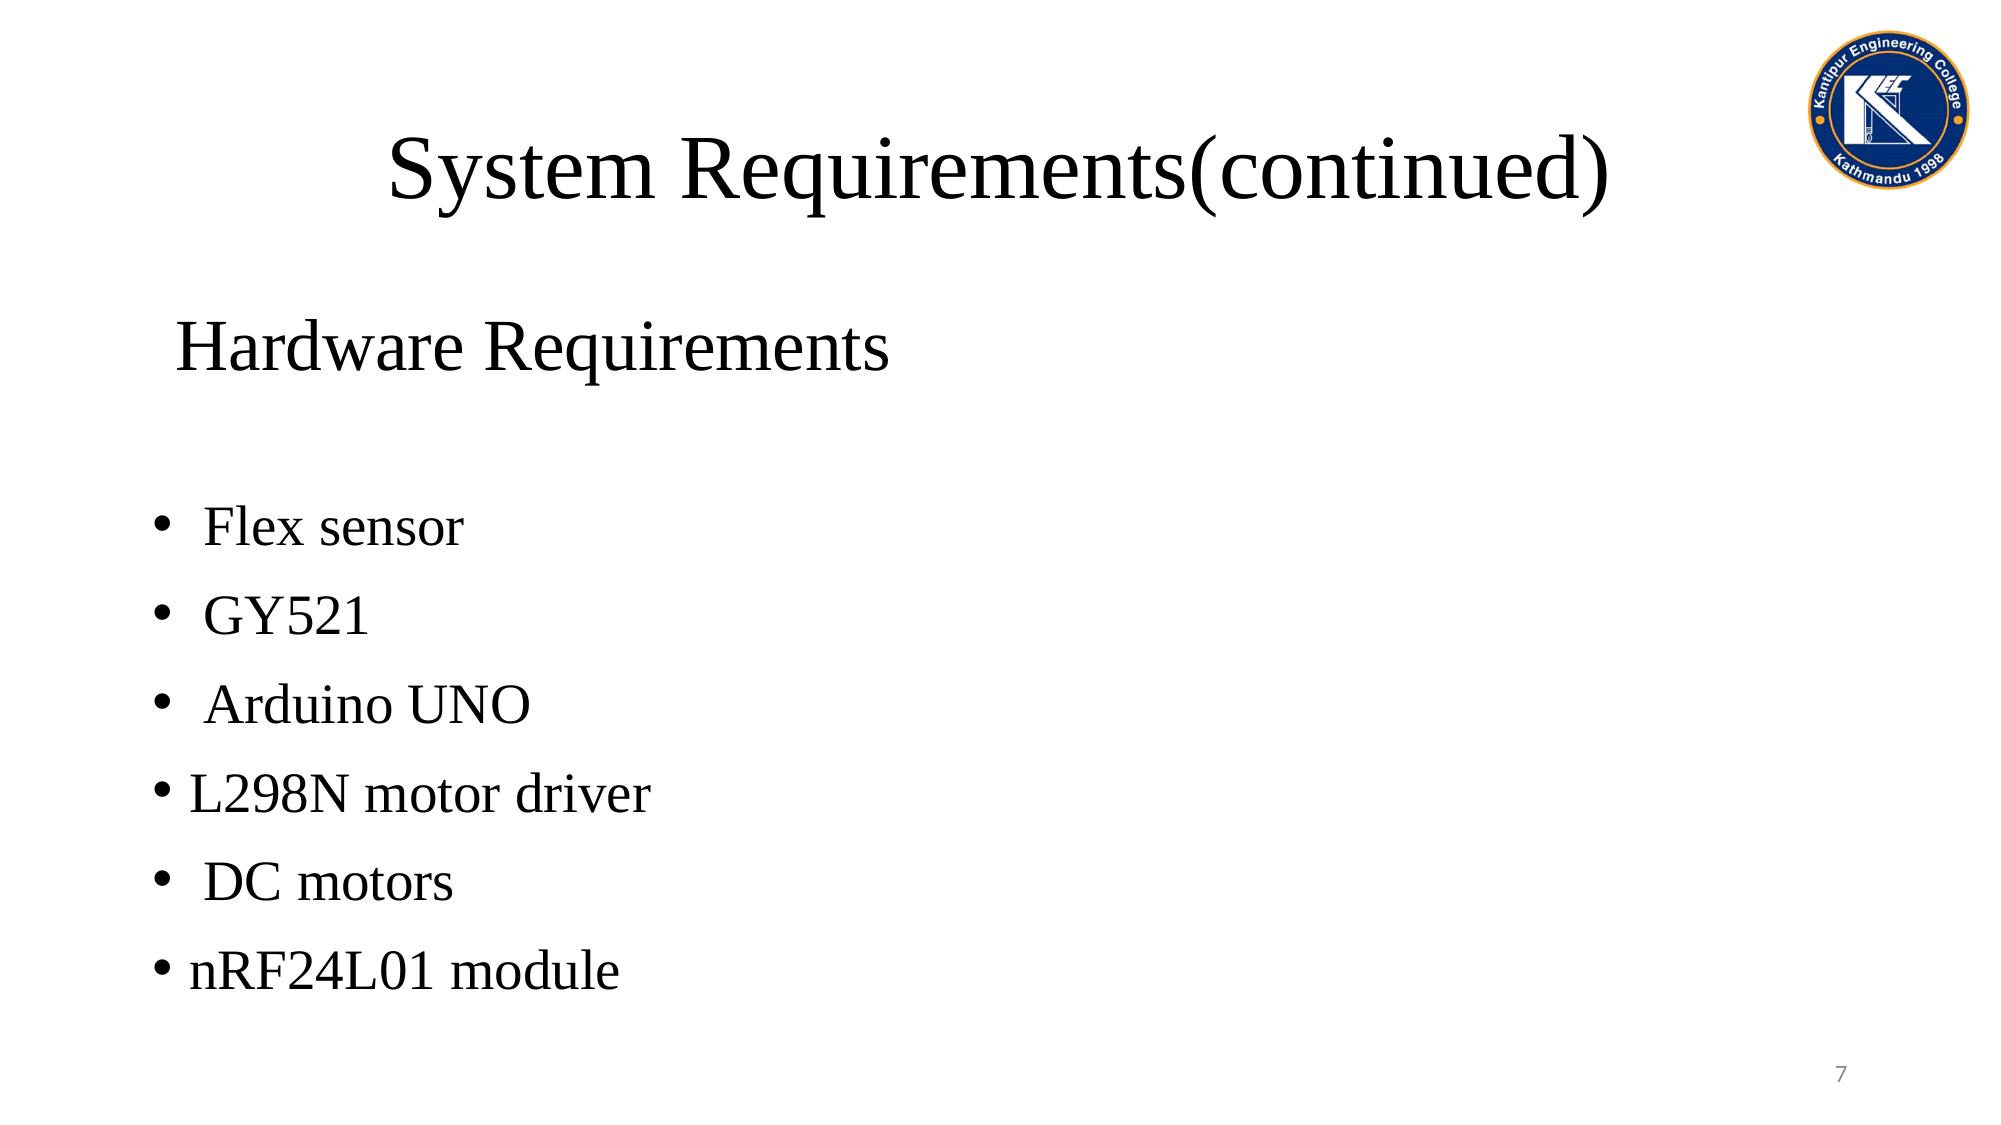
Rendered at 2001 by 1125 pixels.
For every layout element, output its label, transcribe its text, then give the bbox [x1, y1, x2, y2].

list Hardware Requirements Flex sensor GY521 Arduino UNO L298N motor driver DC motors nRF24L01 module [137, 299, 1863, 1014]
title System Requirements(continued) [137, 59, 1863, 278]
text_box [1800, 23, 1969, 194]
slide_number 7 [1412, 1042, 1863, 1103]
